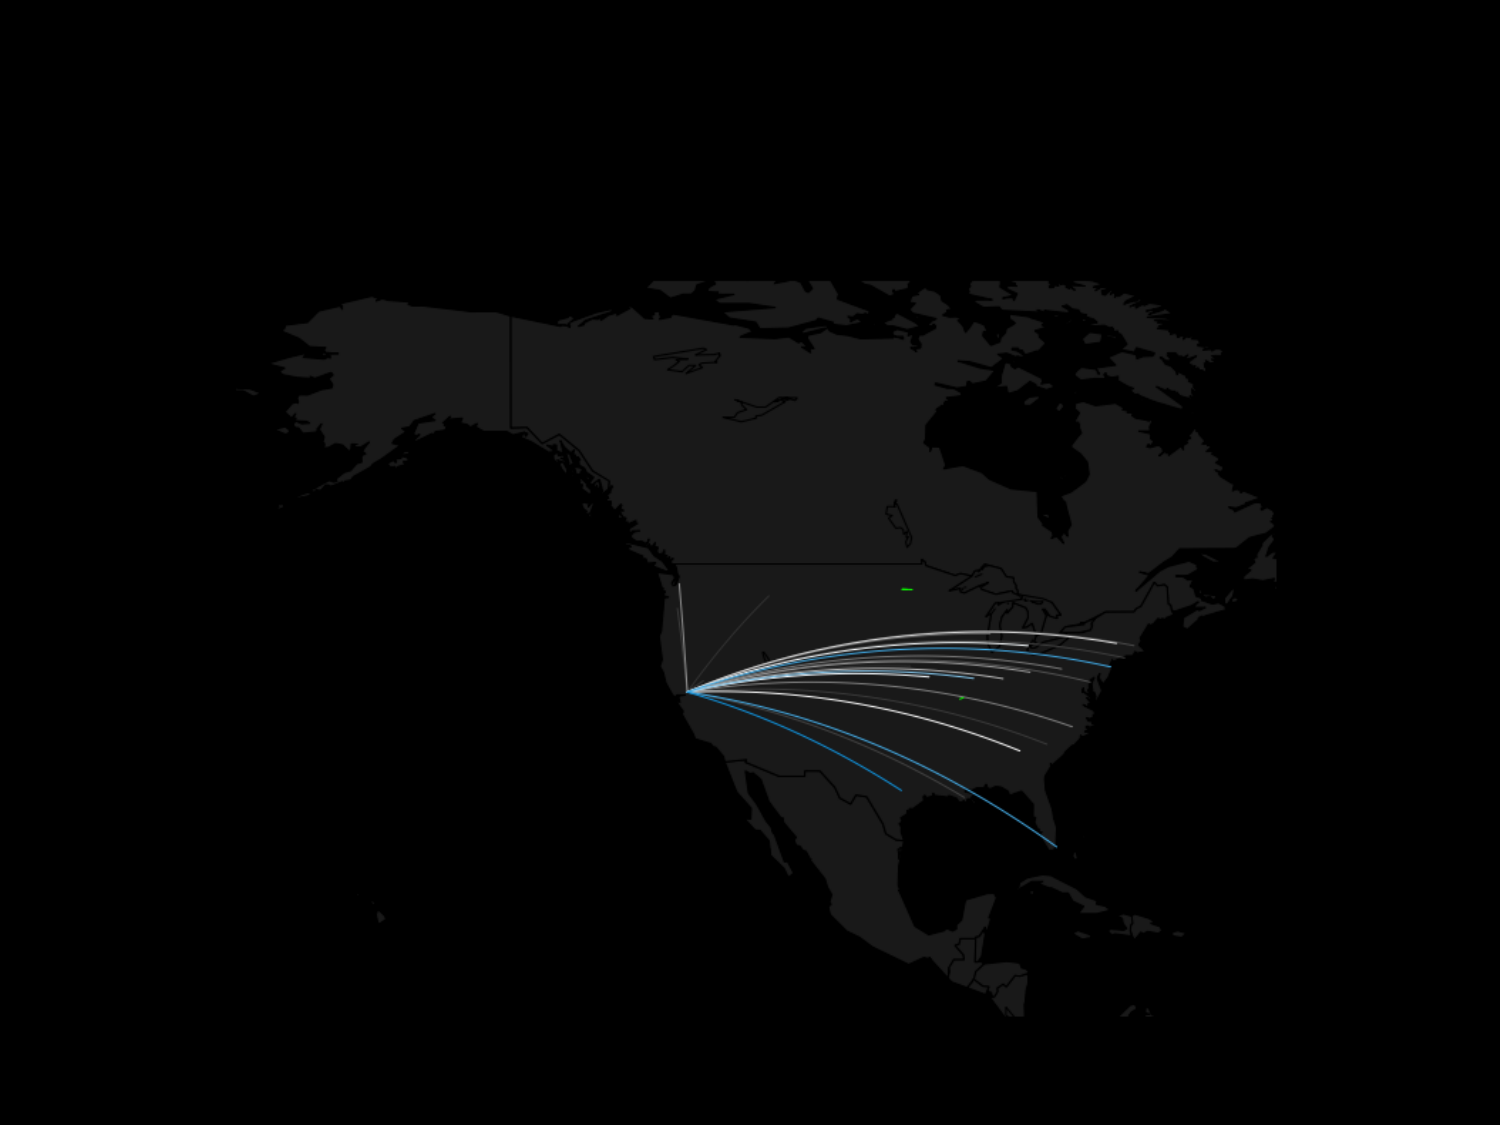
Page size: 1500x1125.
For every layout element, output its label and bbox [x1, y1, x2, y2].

picture [0, 170, 1500, 1125]
